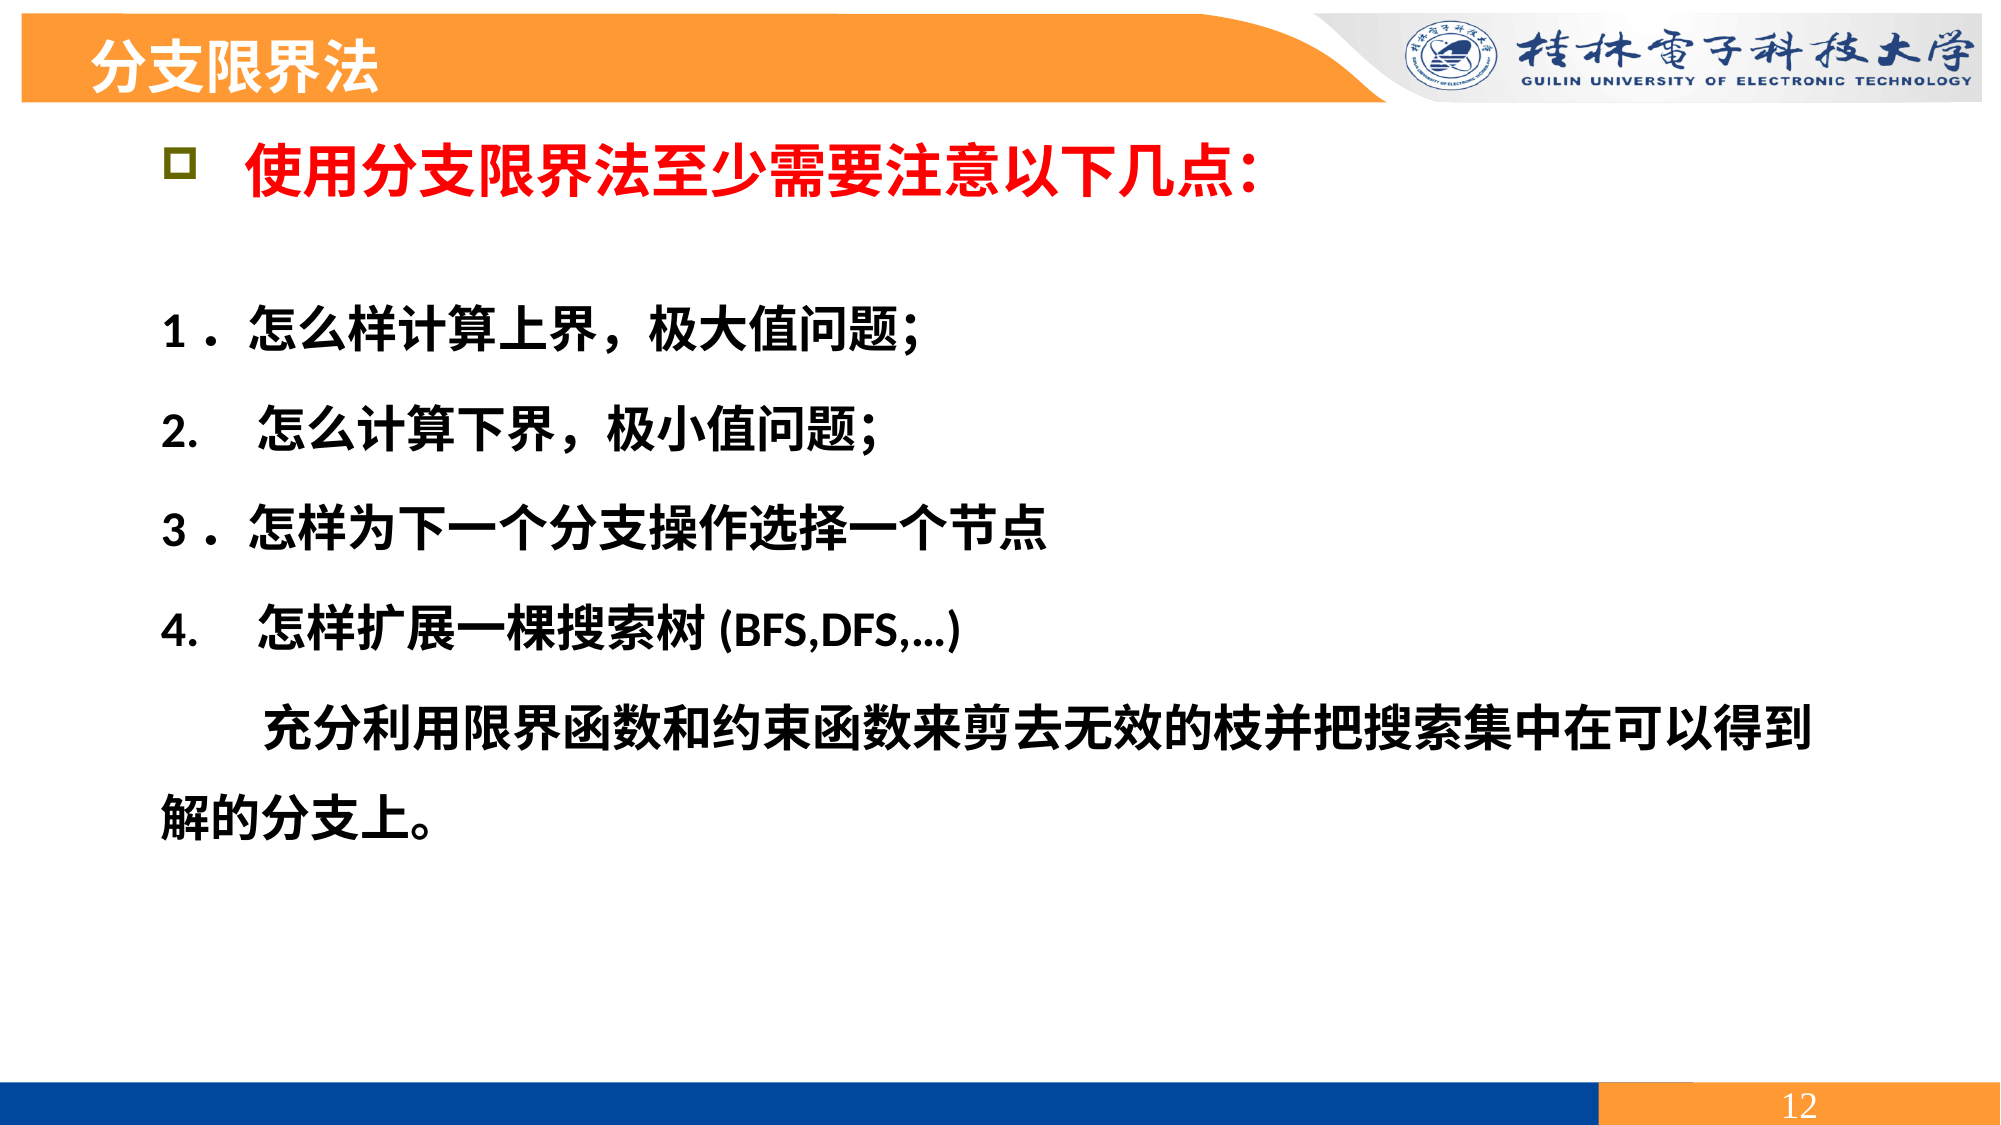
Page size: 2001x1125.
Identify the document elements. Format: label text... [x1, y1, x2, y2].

picture [1386, 0, 2000, 103]
text_box 1．怎么样计算上界，极大值问题； 2. 怎么计算下界，极小值问题； 3．怎样为下一个分支操作选择一个节点 4. 怎样扩展一棵搜索树(BFS,DFS,…) 充分利用限界函数和约束函数来剪去无效的枝并把搜索集中在可以得到解的分支上。 [145, 259, 1854, 822]
text_box 分支限界法 [74, 23, 1101, 109]
text_box 使用分支限界法至少需要注意以下几点： [145, 126, 1764, 259]
